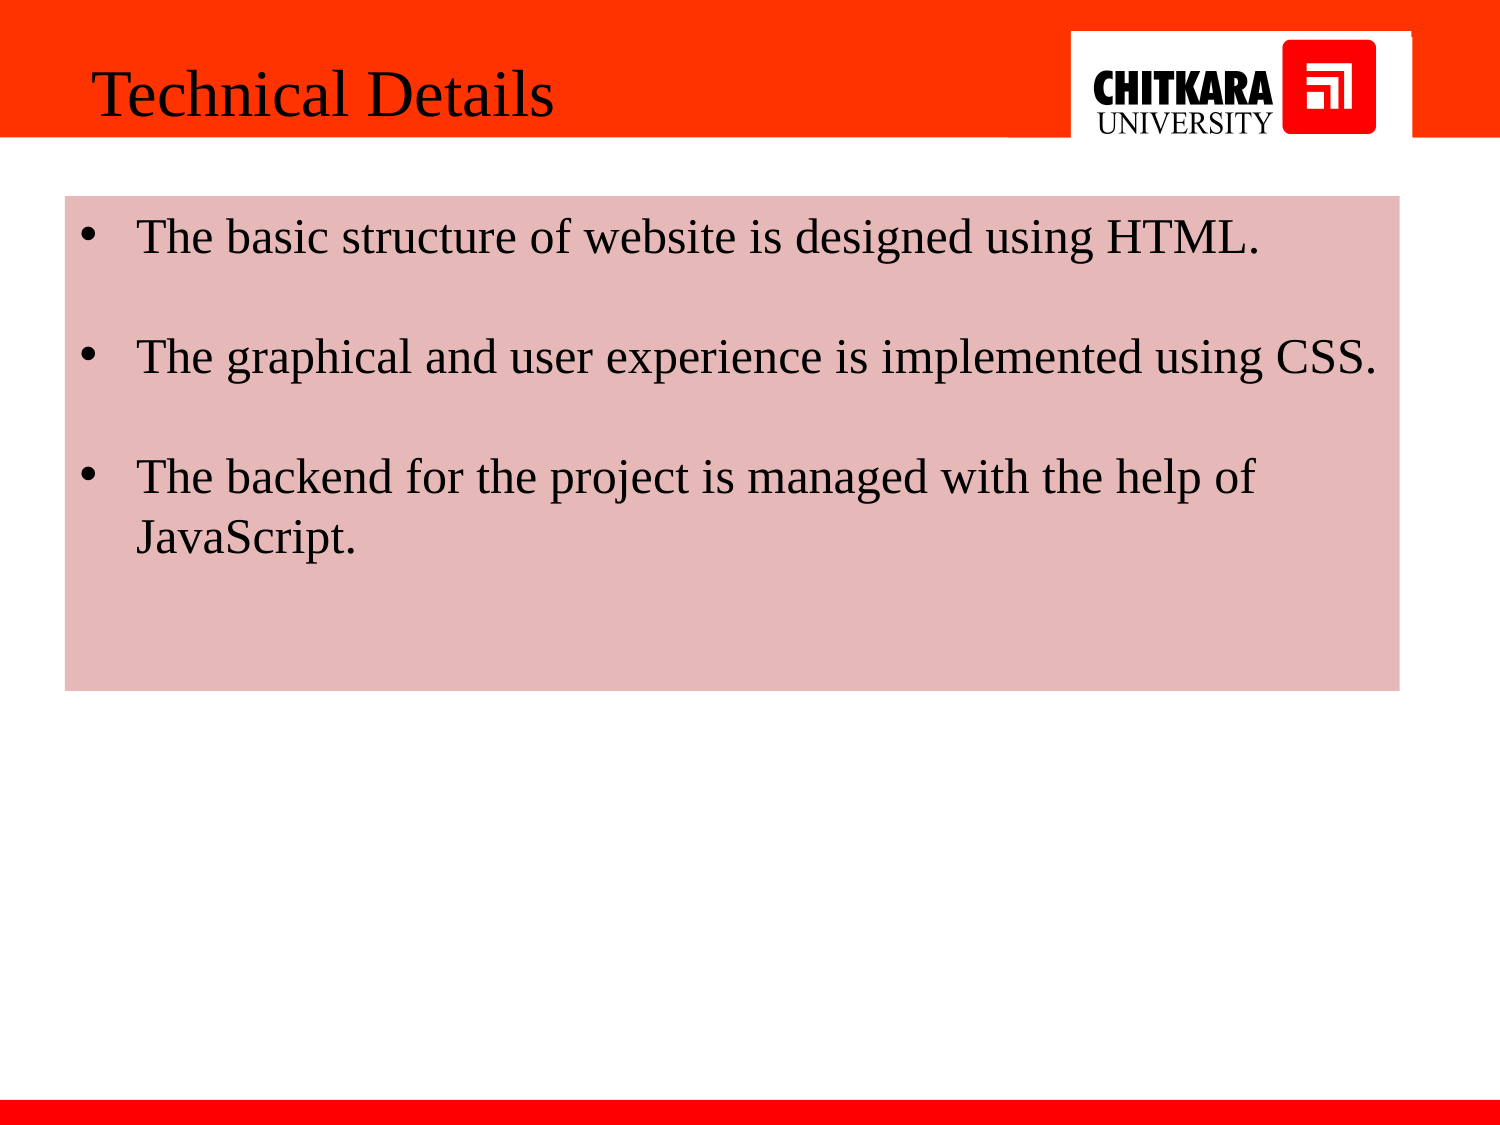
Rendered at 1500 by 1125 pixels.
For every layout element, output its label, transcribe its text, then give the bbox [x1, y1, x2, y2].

picture [1074, 37, 1391, 138]
text_box Technical Details [76, 42, 963, 138]
text_box The basic structure of website is designed using HTML. The graphical and user experience is implemented using CSS. The backend for the project is managed with the help of JavaScript. [64, 196, 1400, 691]
